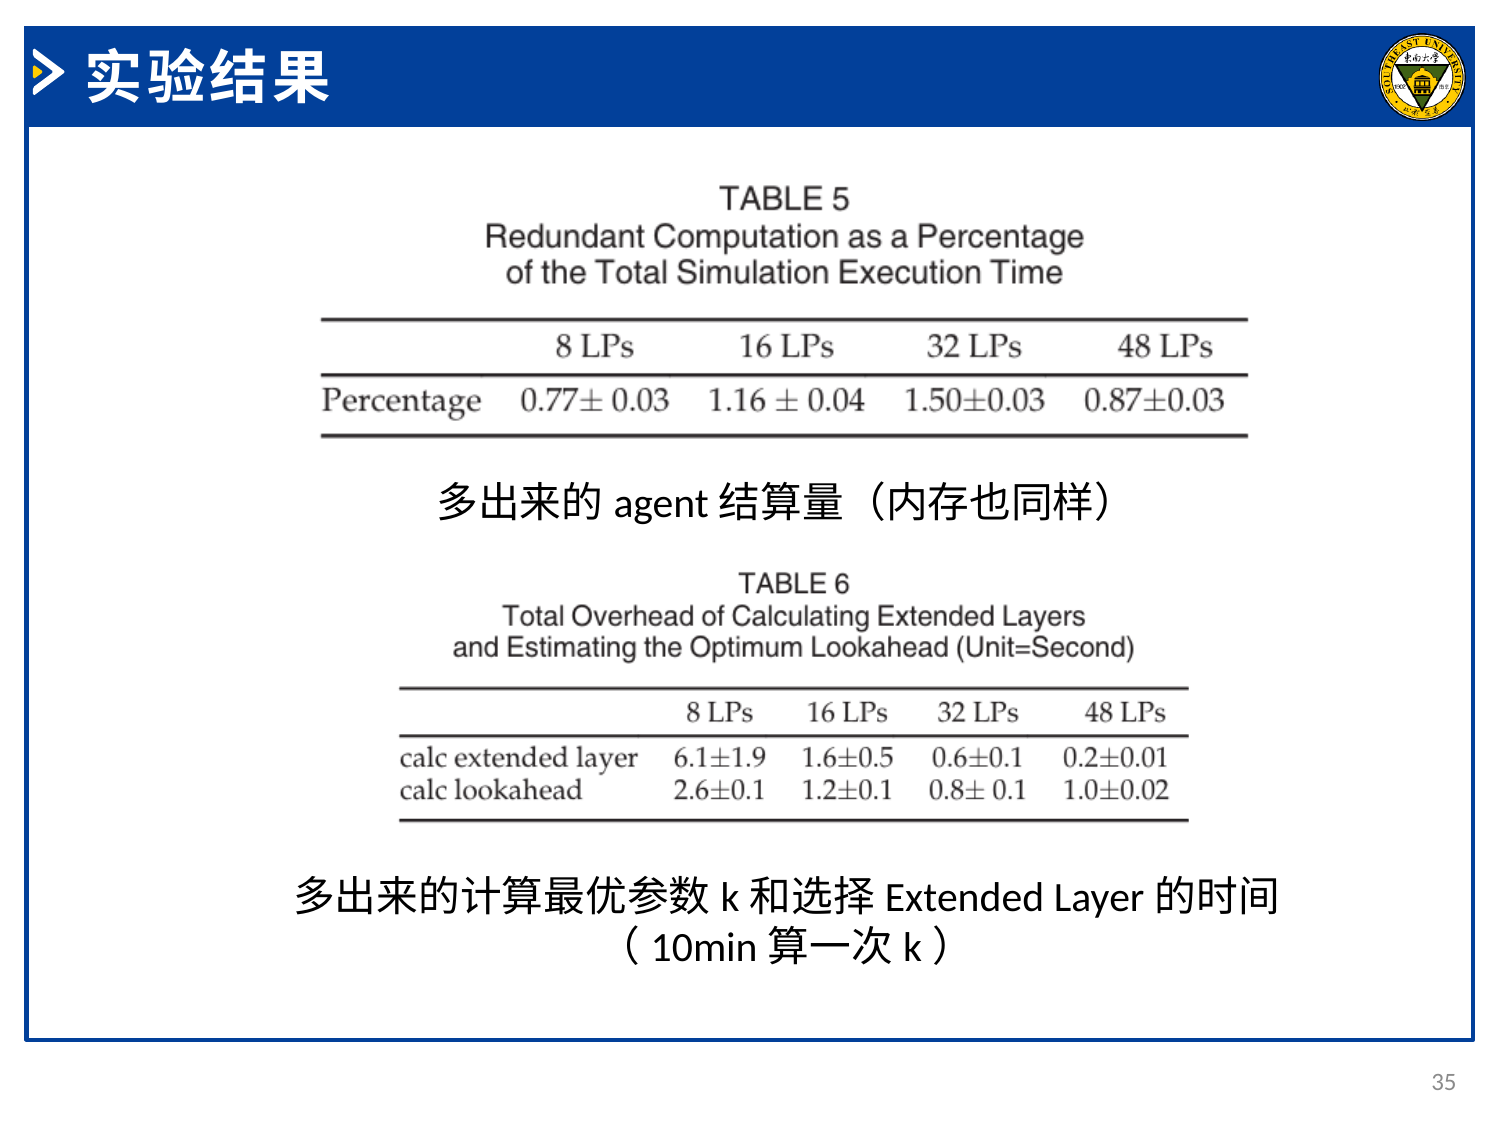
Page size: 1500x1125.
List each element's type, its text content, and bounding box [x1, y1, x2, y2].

picture [394, 554, 1207, 843]
text_box 多出来的计算最优参数k和选择Extended Layer的时间 （10min算一次k） [237, 862, 1336, 977]
slide_number 35 [1382, 1051, 1472, 1111]
picture [310, 176, 1263, 465]
text_box 实验结果 [70, 32, 853, 118]
picture [1378, 33, 1467, 121]
text_box 多出来的agent结算量（内存也同样） [421, 468, 1152, 534]
